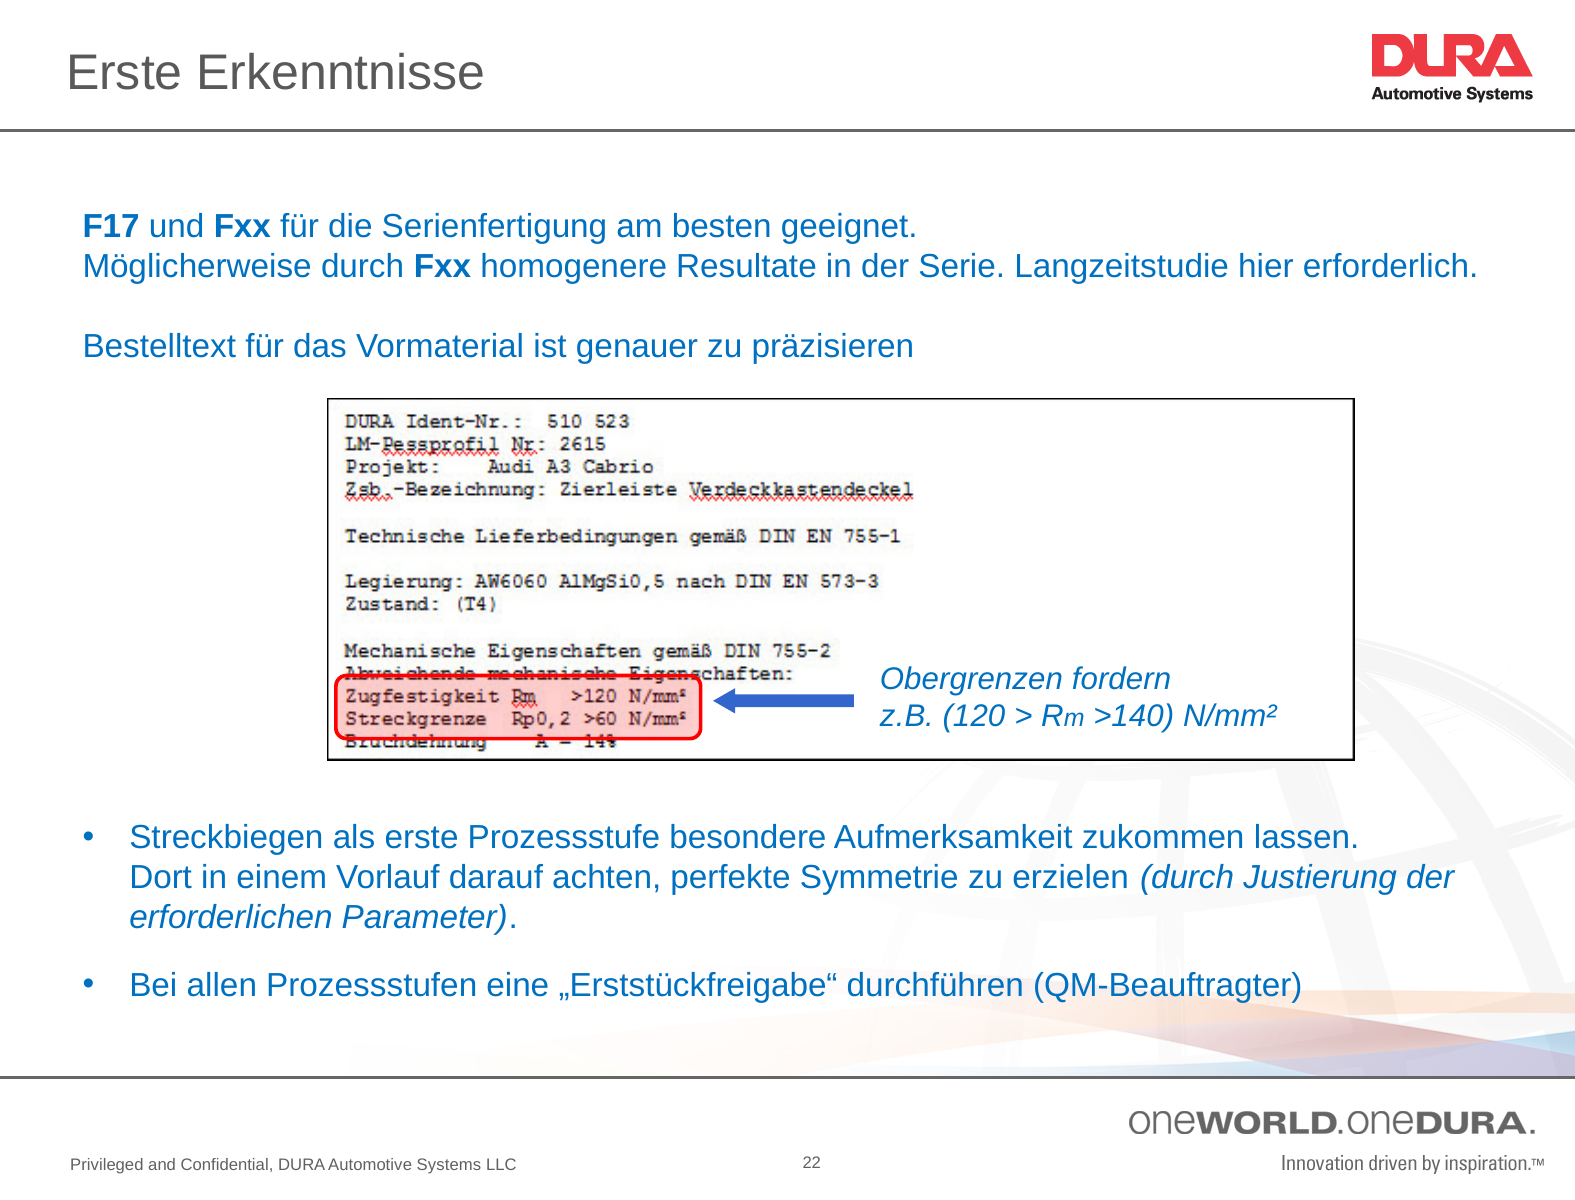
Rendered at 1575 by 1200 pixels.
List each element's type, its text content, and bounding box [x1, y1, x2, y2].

text_box Streckbiegen als erste Prozessstufe besondere Aufmerksamkeit zukommen lassen. Dort in einem Vorlauf darauf achten, perfekte Symmetrie zu erzielen (durch Justierung der erforderlichen Parameter). Bei allen Prozessstufen eine „Erststückfreigabe“ durchführen (QM-Beauftragter) [66, 807, 1575, 1011]
picture [0, 0, 1575, 1200]
text_box F17 und Fxx für die Serienfertigung am besten geeignet. Möglicherweise durch Fxx homogenere Resultate in der Serie. Langzeitstudie hier erforderlich. Bestelltext für das Vormaterial ist genauer zu präzisieren [66, 196, 1575, 453]
text_box Erste Erkenntnisse [50, 0, 1323, 140]
